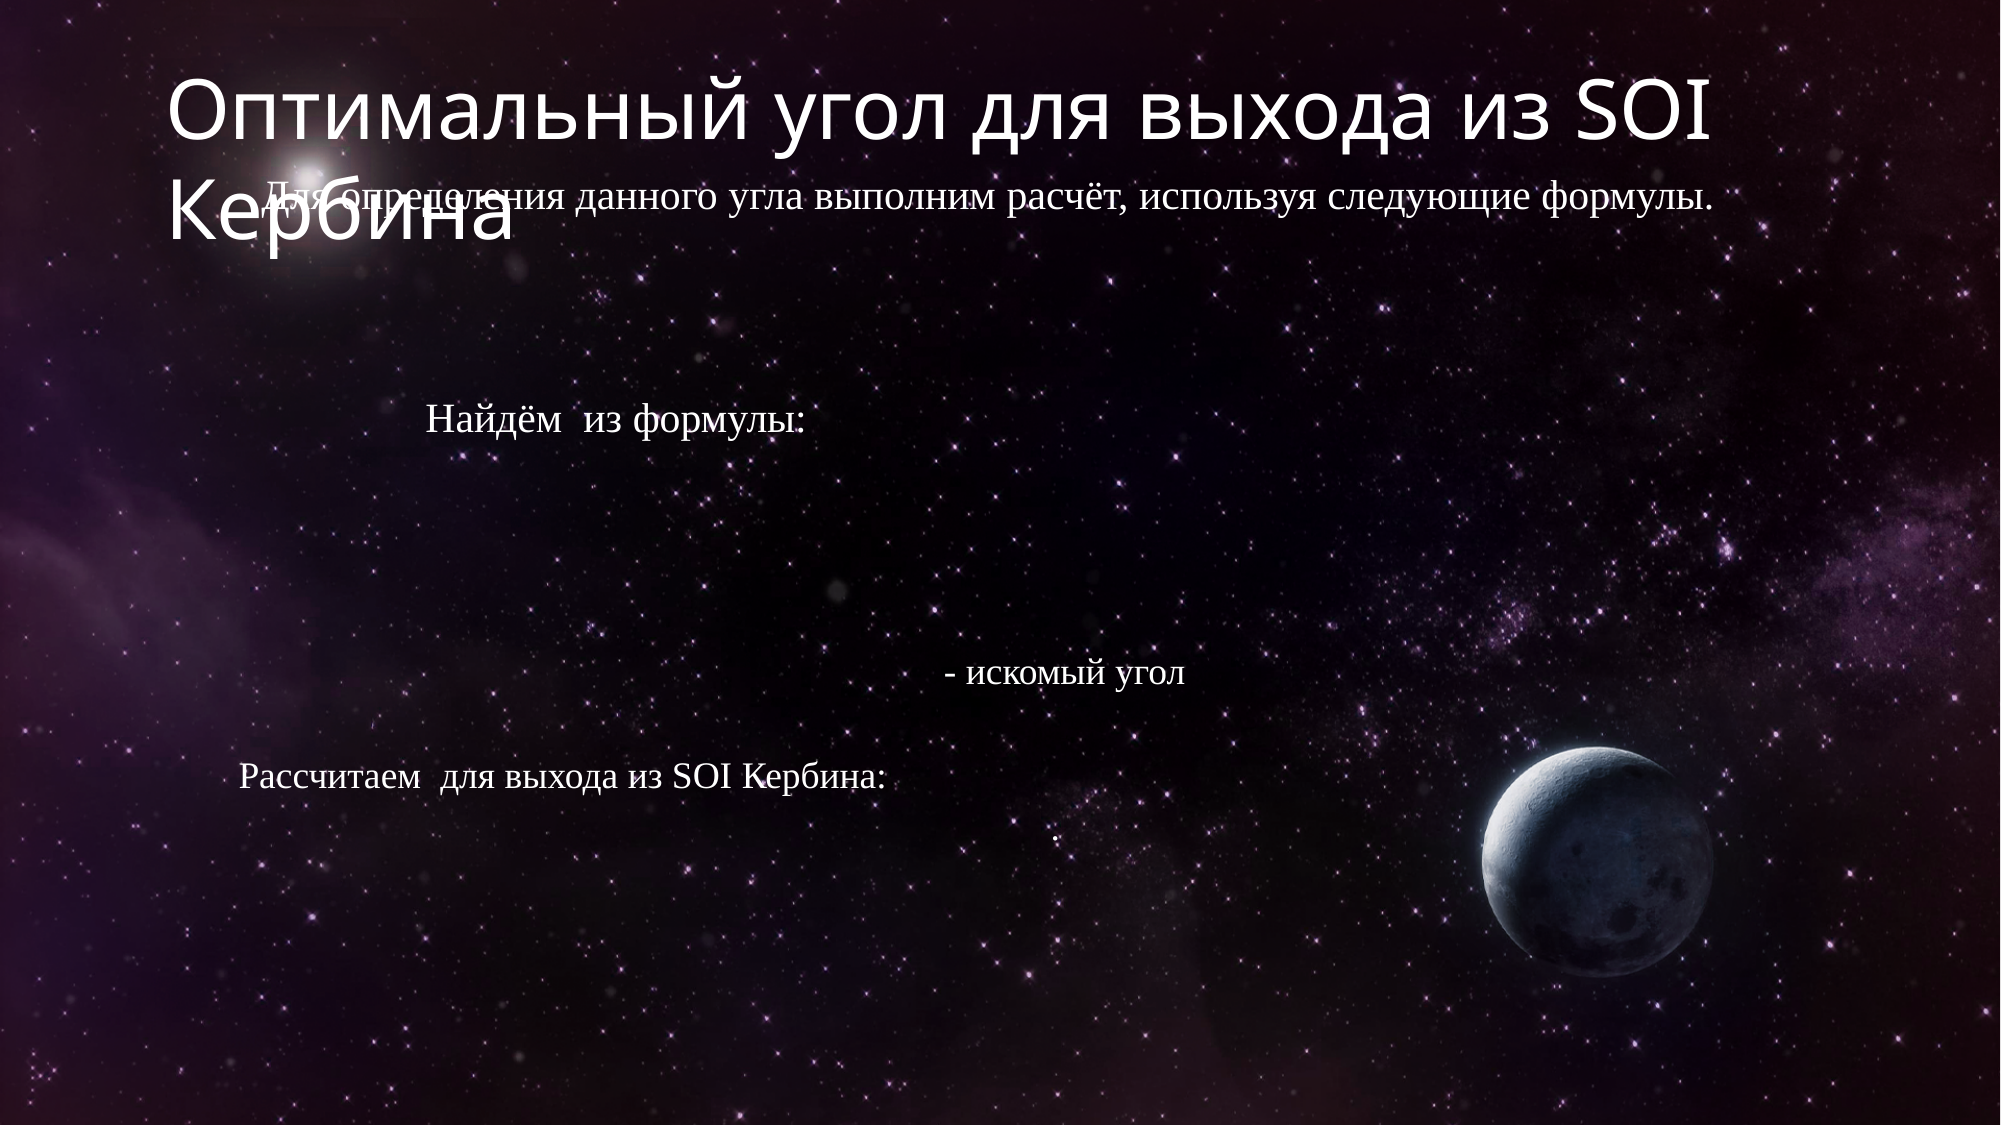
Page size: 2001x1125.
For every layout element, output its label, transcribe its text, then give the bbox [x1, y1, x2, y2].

title Оптимальный угол для выхода из SOI Кербина [150, 41, 1888, 167]
picture [0, 0, 2001, 1125]
